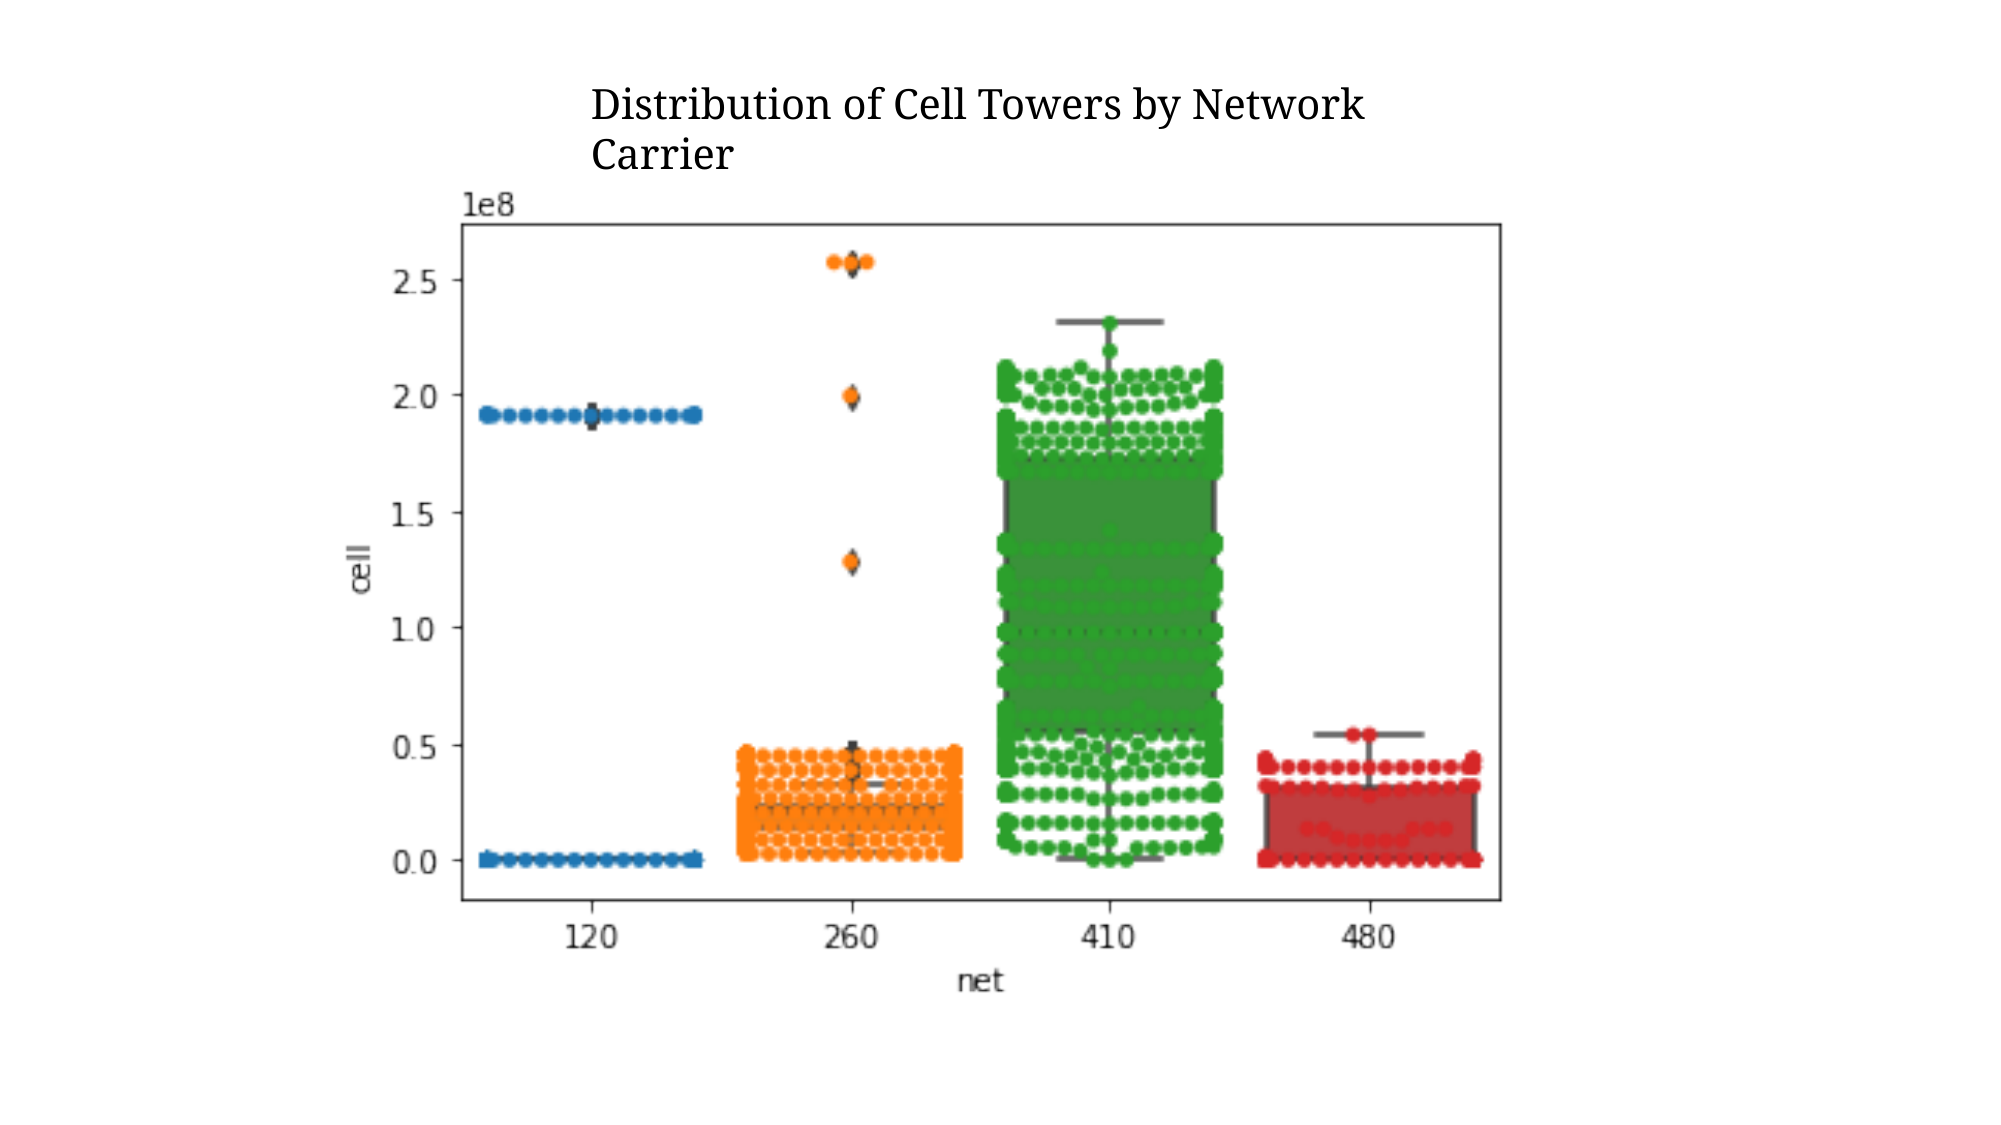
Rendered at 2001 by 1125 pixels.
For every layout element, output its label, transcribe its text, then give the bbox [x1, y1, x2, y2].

picture [325, 171, 1523, 1018]
text_box Distribution of Cell Towers by Network Carrier [576, 70, 1443, 171]
